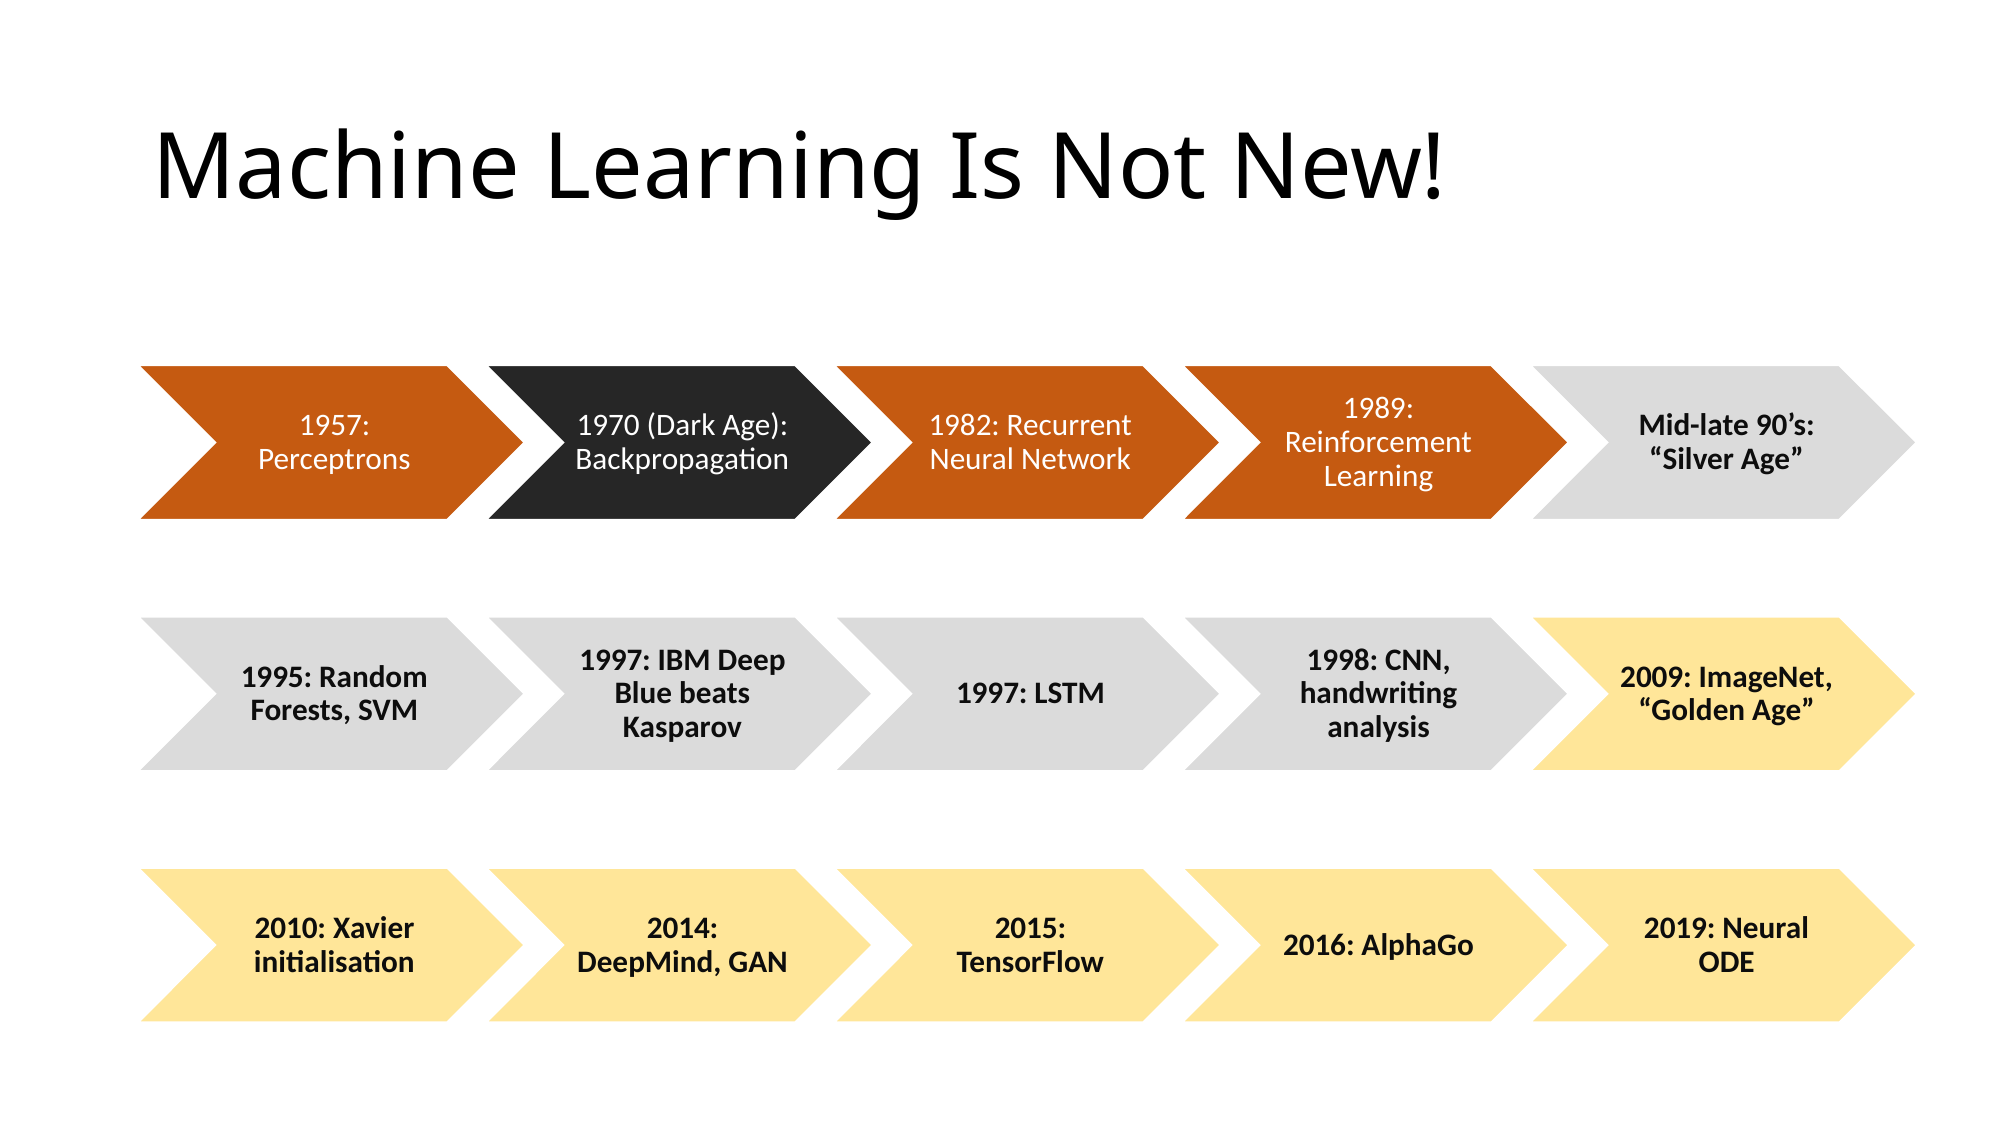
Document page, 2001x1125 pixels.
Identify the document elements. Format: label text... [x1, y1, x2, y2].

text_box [137, 573, 1918, 814]
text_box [137, 322, 1918, 563]
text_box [137, 824, 1918, 1065]
title Machine Learning Is Not New! [137, 59, 1863, 278]
